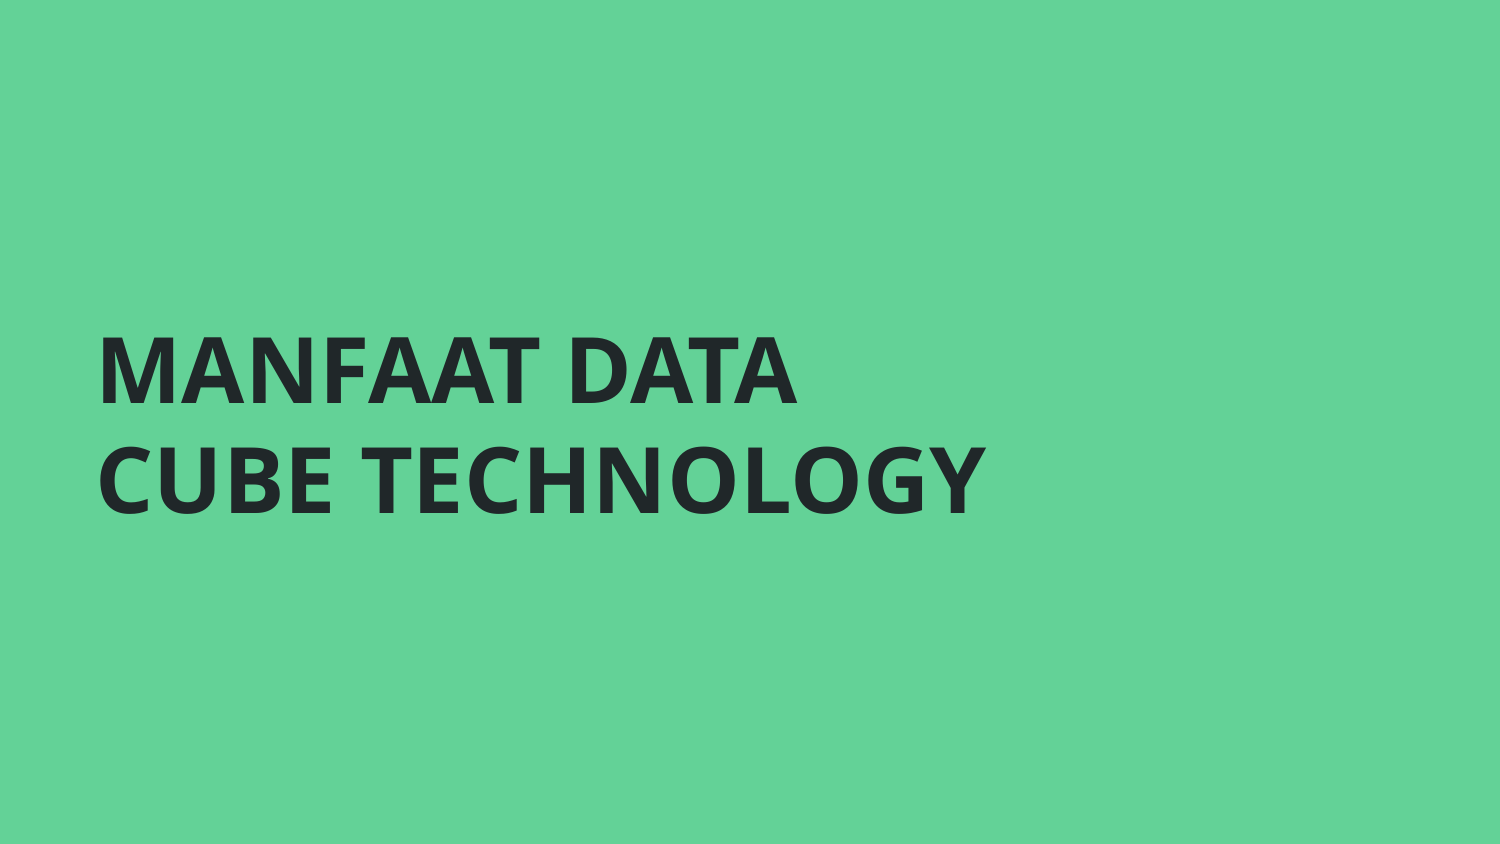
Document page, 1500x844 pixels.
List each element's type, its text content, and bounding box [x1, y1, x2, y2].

title MANFAAT DATA CUBE TECHNOLOGY [80, 86, 1032, 758]
